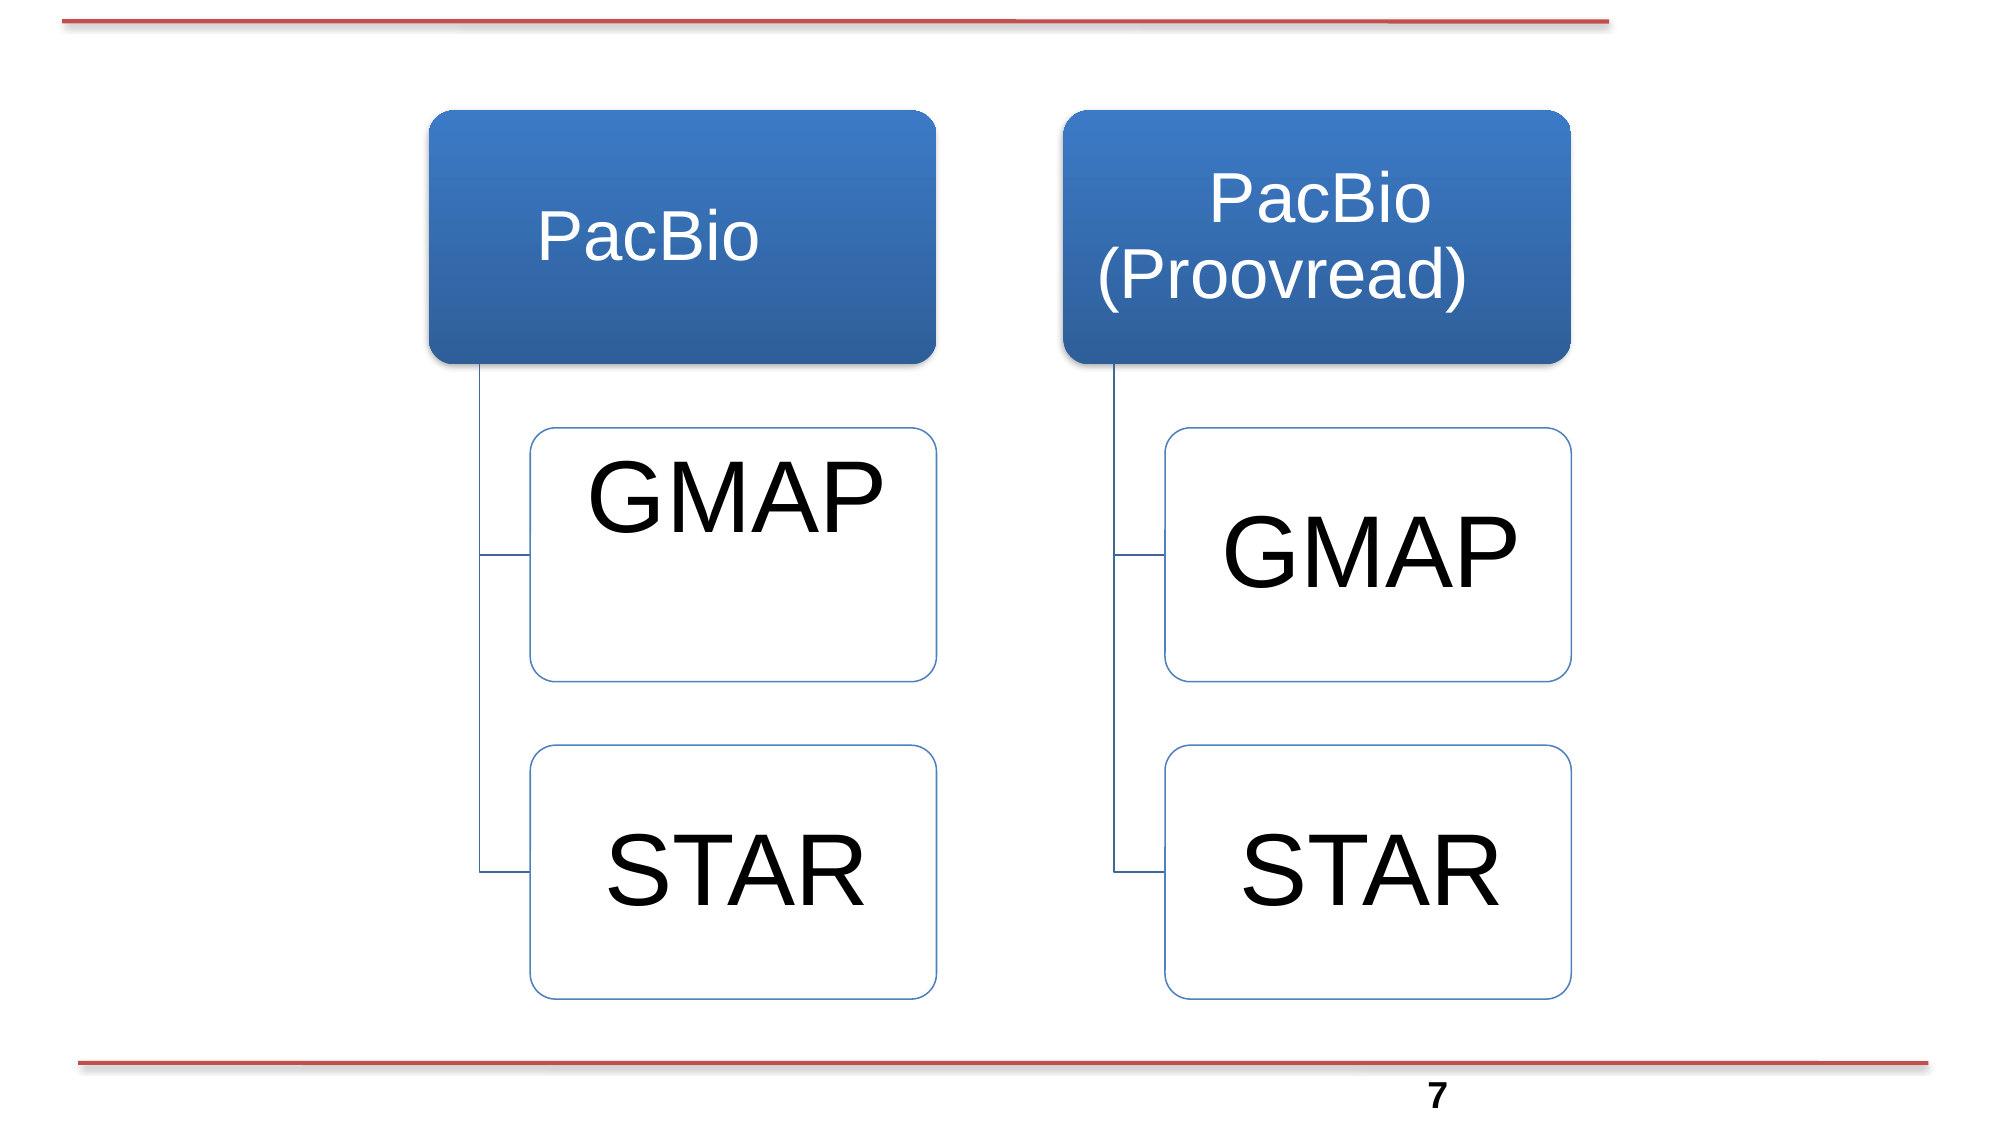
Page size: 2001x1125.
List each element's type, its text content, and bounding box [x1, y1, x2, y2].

slide_number 7 [1412, 1063, 1863, 1124]
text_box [332, 110, 1667, 1000]
